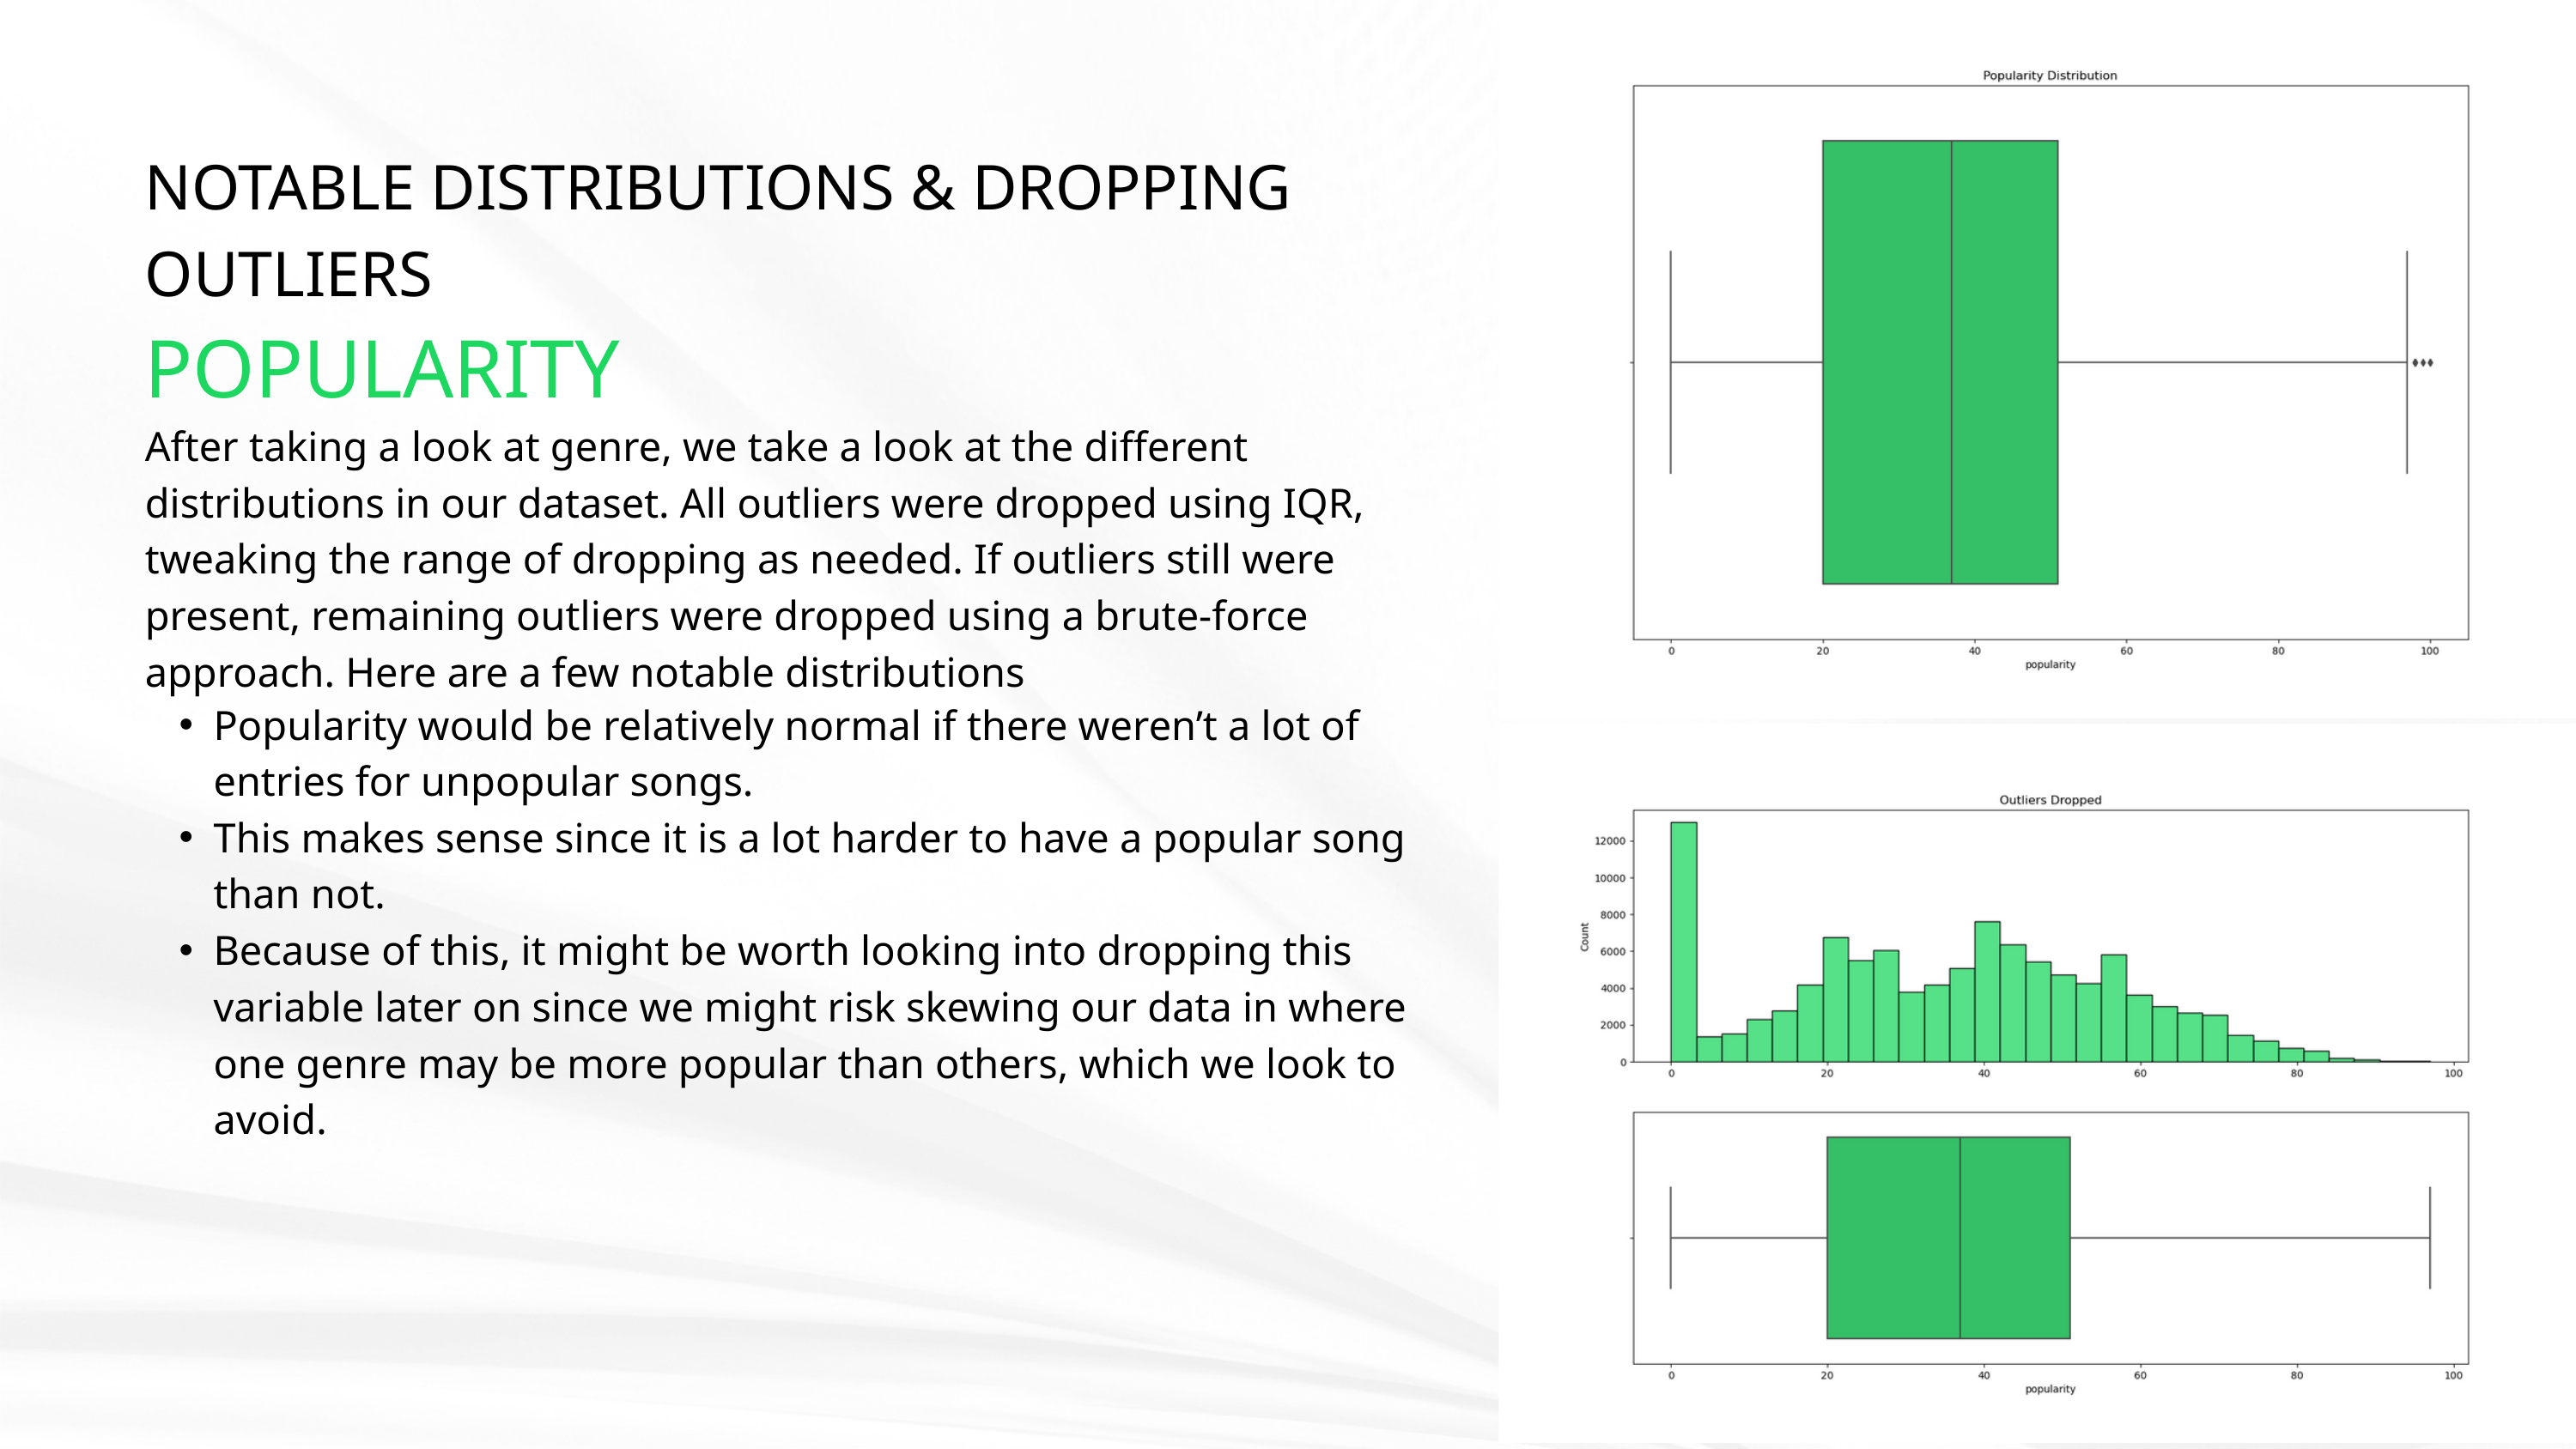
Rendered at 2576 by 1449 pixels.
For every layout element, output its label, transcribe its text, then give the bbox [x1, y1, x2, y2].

text_box POPULARITY [144, 301, 1139, 413]
text_box [0, 0, 2576, 1449]
text_box [1498, 724, 2576, 1443]
text_box After taking a look at genre, we take a look at the different distributions in our dataset. All outliers were dropped using IQR, tweaking the range of dropping as needed. If outliers still were present, remaining outliers were dropped using a brute-force approach. Here are a few notable distributions [144, 413, 1415, 691]
text_box Popularity would be relatively normal if there weren’t a lot of entries for unpopular songs. This makes sense since it is a lot harder to have a popular song than not. Because of this, it might be worth looking into dropping this variable later on since we might risk skewing our data in where one genre may be more popular than others, which we look to avoid. [144, 691, 1415, 1143]
text_box NOTABLE DISTRIBUTIONS & DROPPING OUTLIERS [144, 135, 1415, 309]
text_box [1498, 0, 2576, 718]
